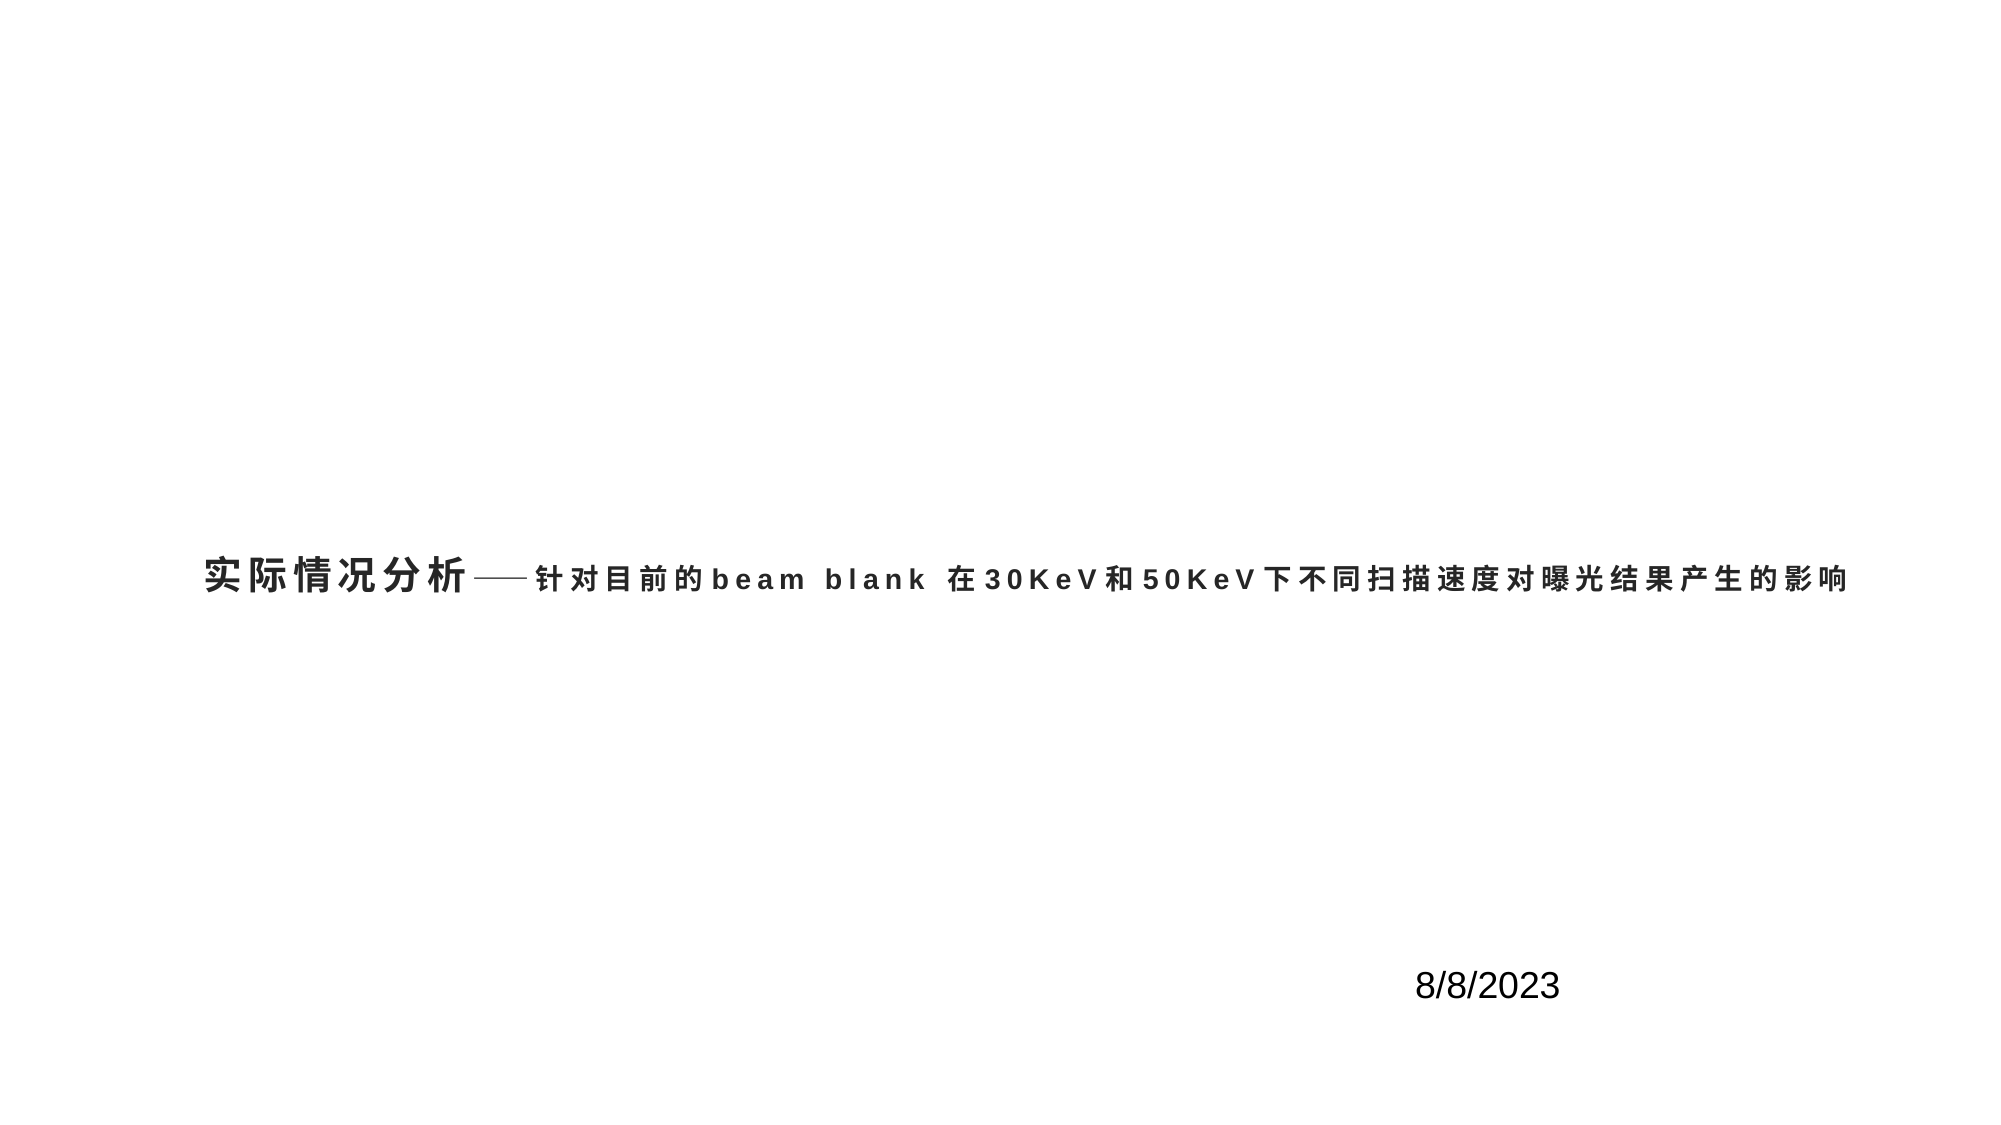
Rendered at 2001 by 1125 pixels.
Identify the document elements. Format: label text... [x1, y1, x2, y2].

text_box 8/8/2023 [1400, 953, 2000, 1014]
title 实际情况分析——针对目前的beam blank 在30KeV和50KeV下不同扫描速度对曝光结果产生的影响 [126, 504, 1926, 621]
